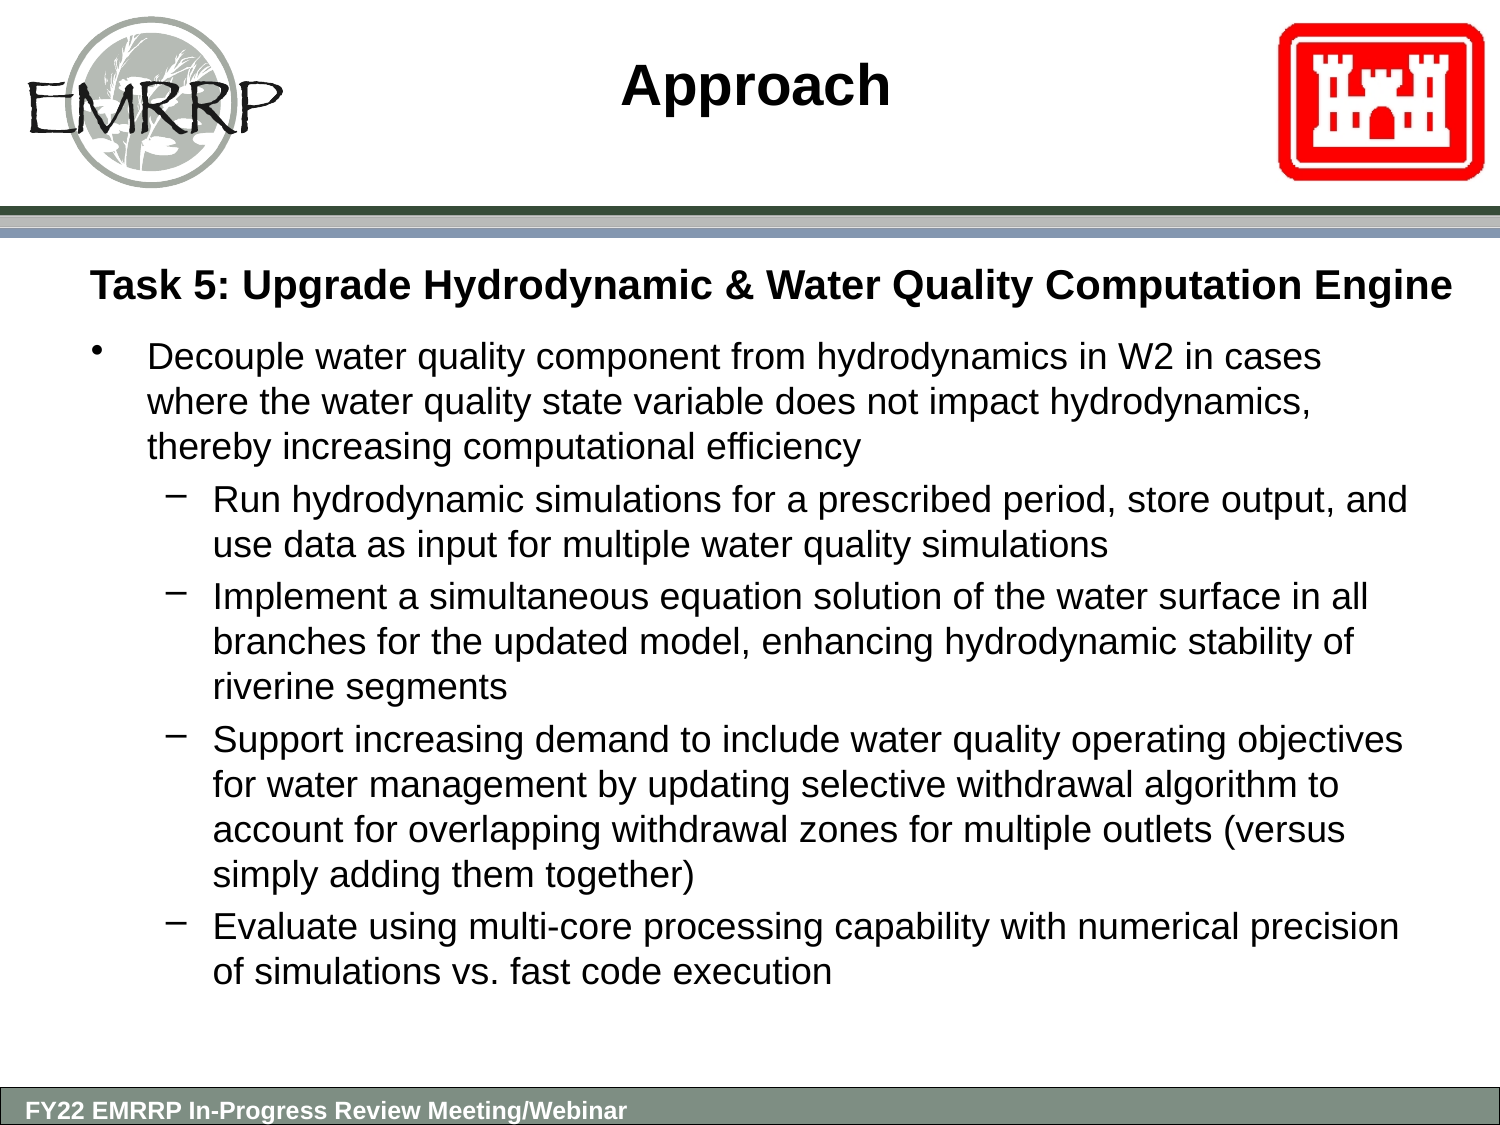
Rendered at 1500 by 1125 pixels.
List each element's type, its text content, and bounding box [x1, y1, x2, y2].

picture [1275, 21, 1488, 183]
text_box Task 5: Upgrade Hydrodynamic & Water Quality Computation Engine [75, 250, 1475, 366]
picture [24, 12, 285, 191]
title Approach [274, 26, 1238, 178]
list Decouple water quality component from hydrodynamics in W2 in cases where the water quality state variable does not impact hydrodynamics, thereby increasing computational efficiency Run hydrodynamic simulations for a prescribed period, store output, and use data as input for multiple water quality simulations Implement a simultaneous equation solution of the water surface in all branches for the updated model, enhancing hydrodynamic stability of riverine segments Support increasing demand to include water quality operating objectives for water management by updating selective withdrawal algorithm to account for overlapping withdrawal zones for multiple outlets (versus simply adding them together) Evaluate using multi-core processing capability with numerical precision of simulations vs. fast code execution [75, 366, 1426, 1001]
picture [0, 206, 1500, 238]
